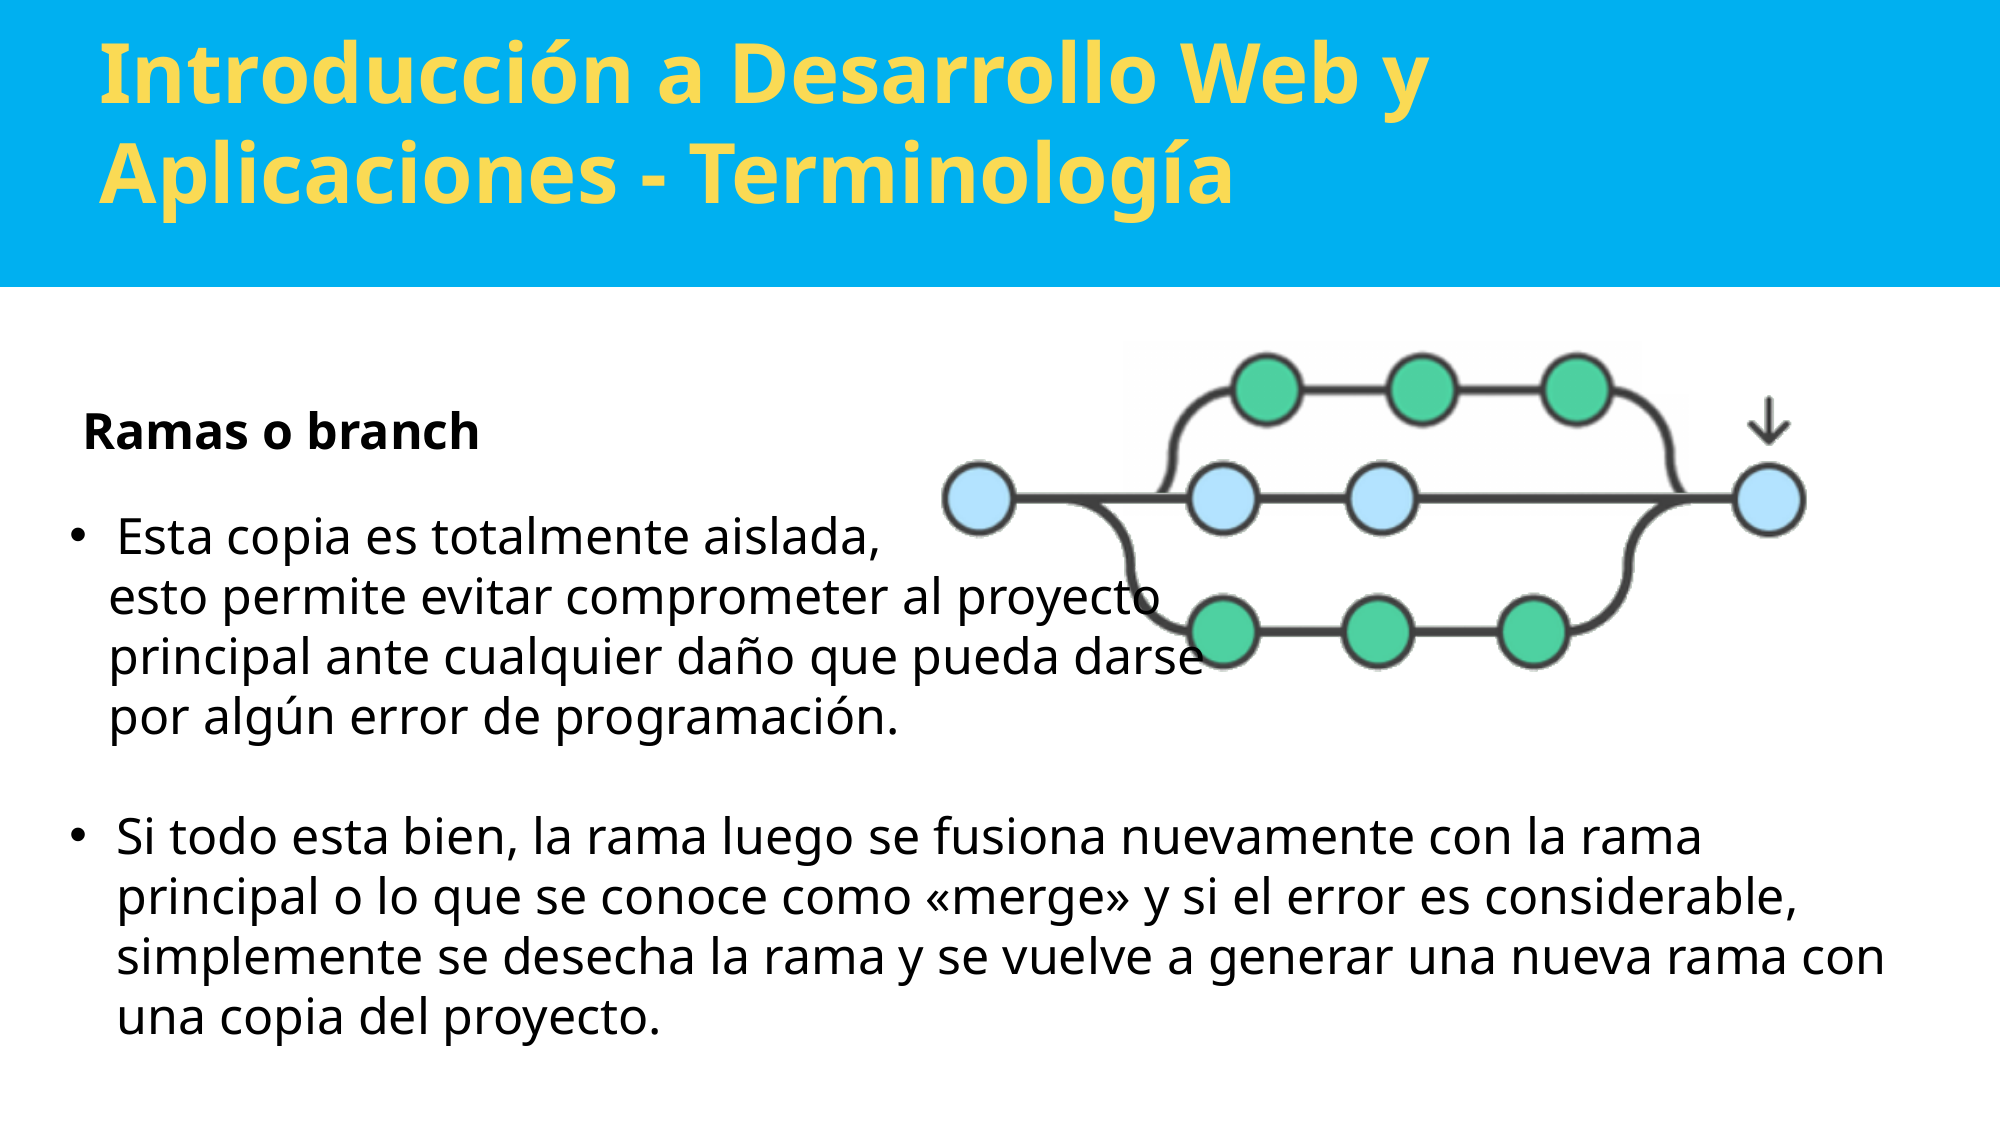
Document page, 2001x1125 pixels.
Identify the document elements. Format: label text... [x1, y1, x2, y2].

picture [911, 288, 1927, 681]
text_box Ramas o branch Esta copia es totalmente aislada, esto permite evitar comprometer al proyecto principal ante cualquier daño que pueda darse por algún error de programación. Si todo esta bien, la rama luego se fusiona nuevamente con la rama principal o lo que se conoce como «merge» y si el error es considerable, simplemente se desecha la rama y se vuelve a generar una nueva rama con una copia del proyecto. [49, 376, 1927, 1068]
text_box Introducción a Desarrollo Web y Aplicaciones - Terminología [92, 13, 1901, 211]
text_box [0, 0, 2000, 287]
